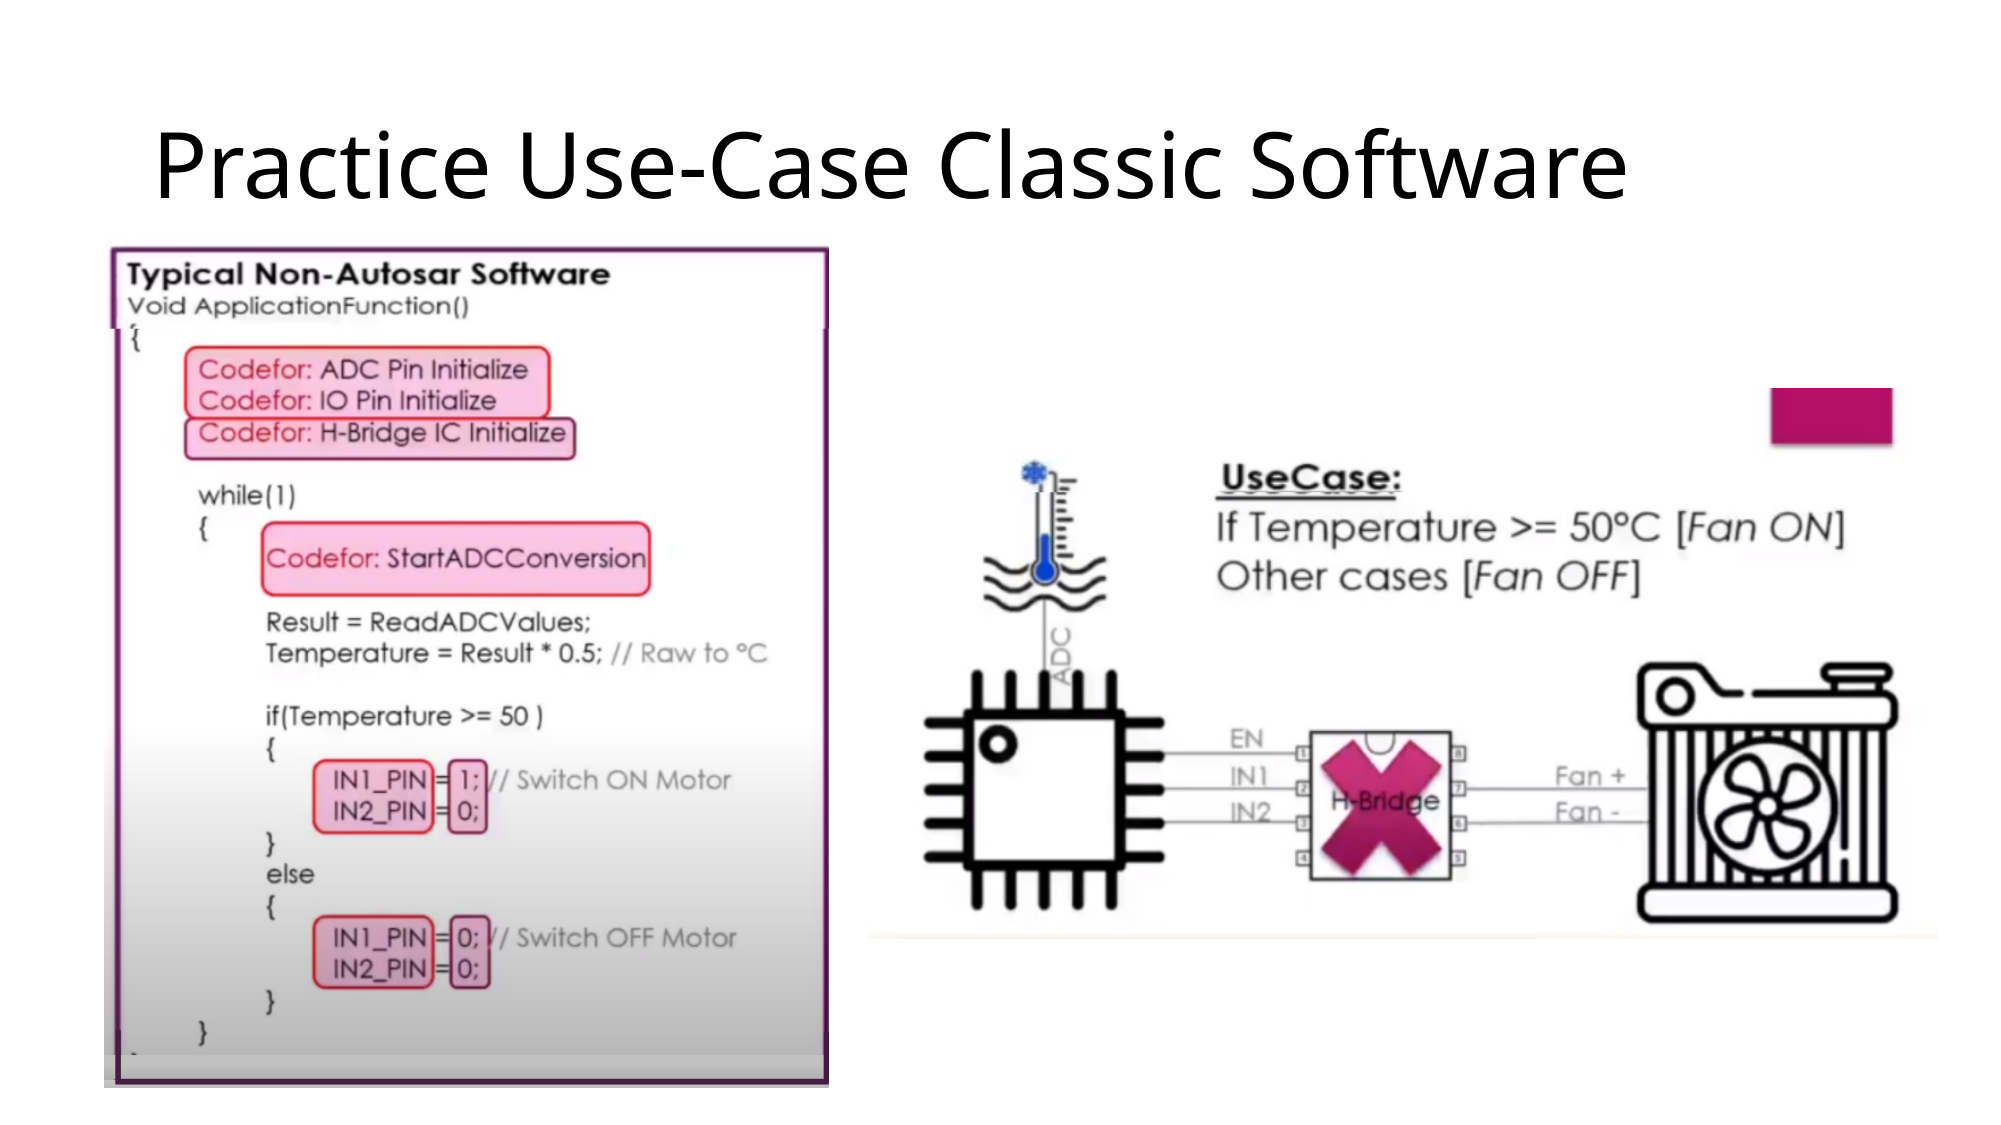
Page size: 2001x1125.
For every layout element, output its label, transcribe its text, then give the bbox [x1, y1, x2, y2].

picture [867, 387, 1939, 940]
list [103, 238, 830, 1088]
title Practice Use-Case Classic Software [137, 59, 1863, 278]
